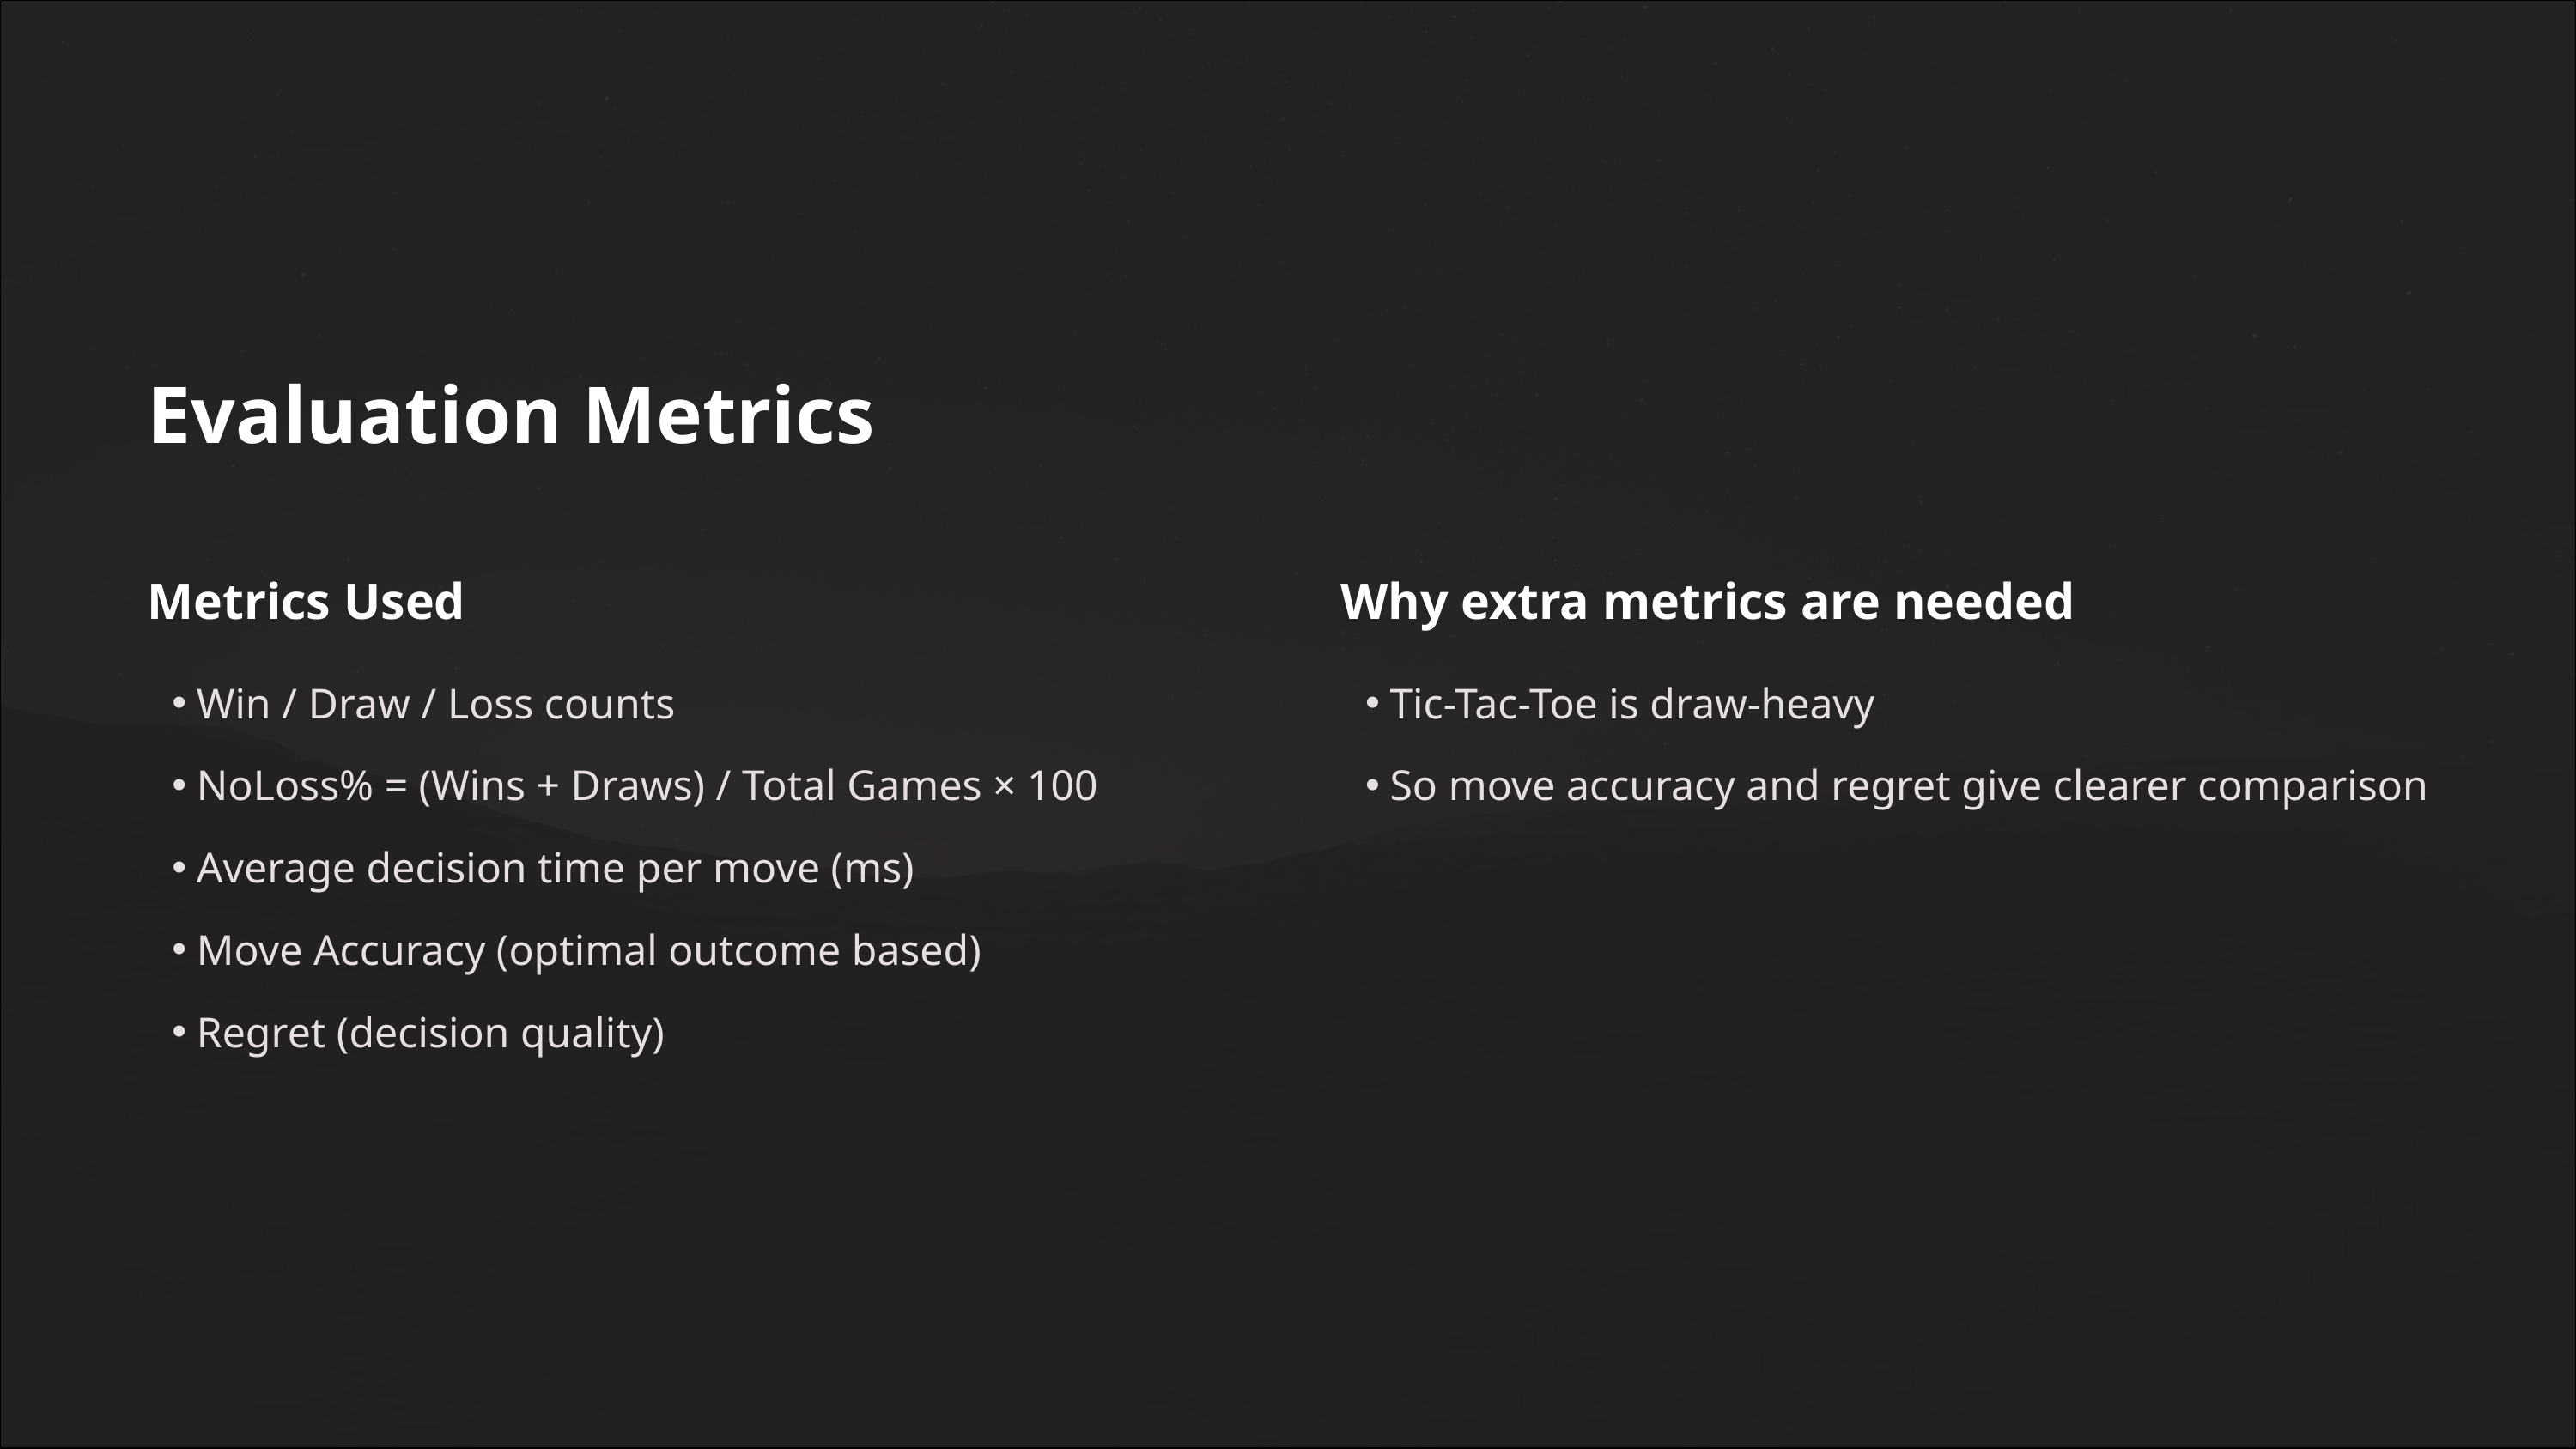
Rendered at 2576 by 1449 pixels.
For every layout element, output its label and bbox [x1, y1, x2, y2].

text_box [0, 0, 2576, 1449]
